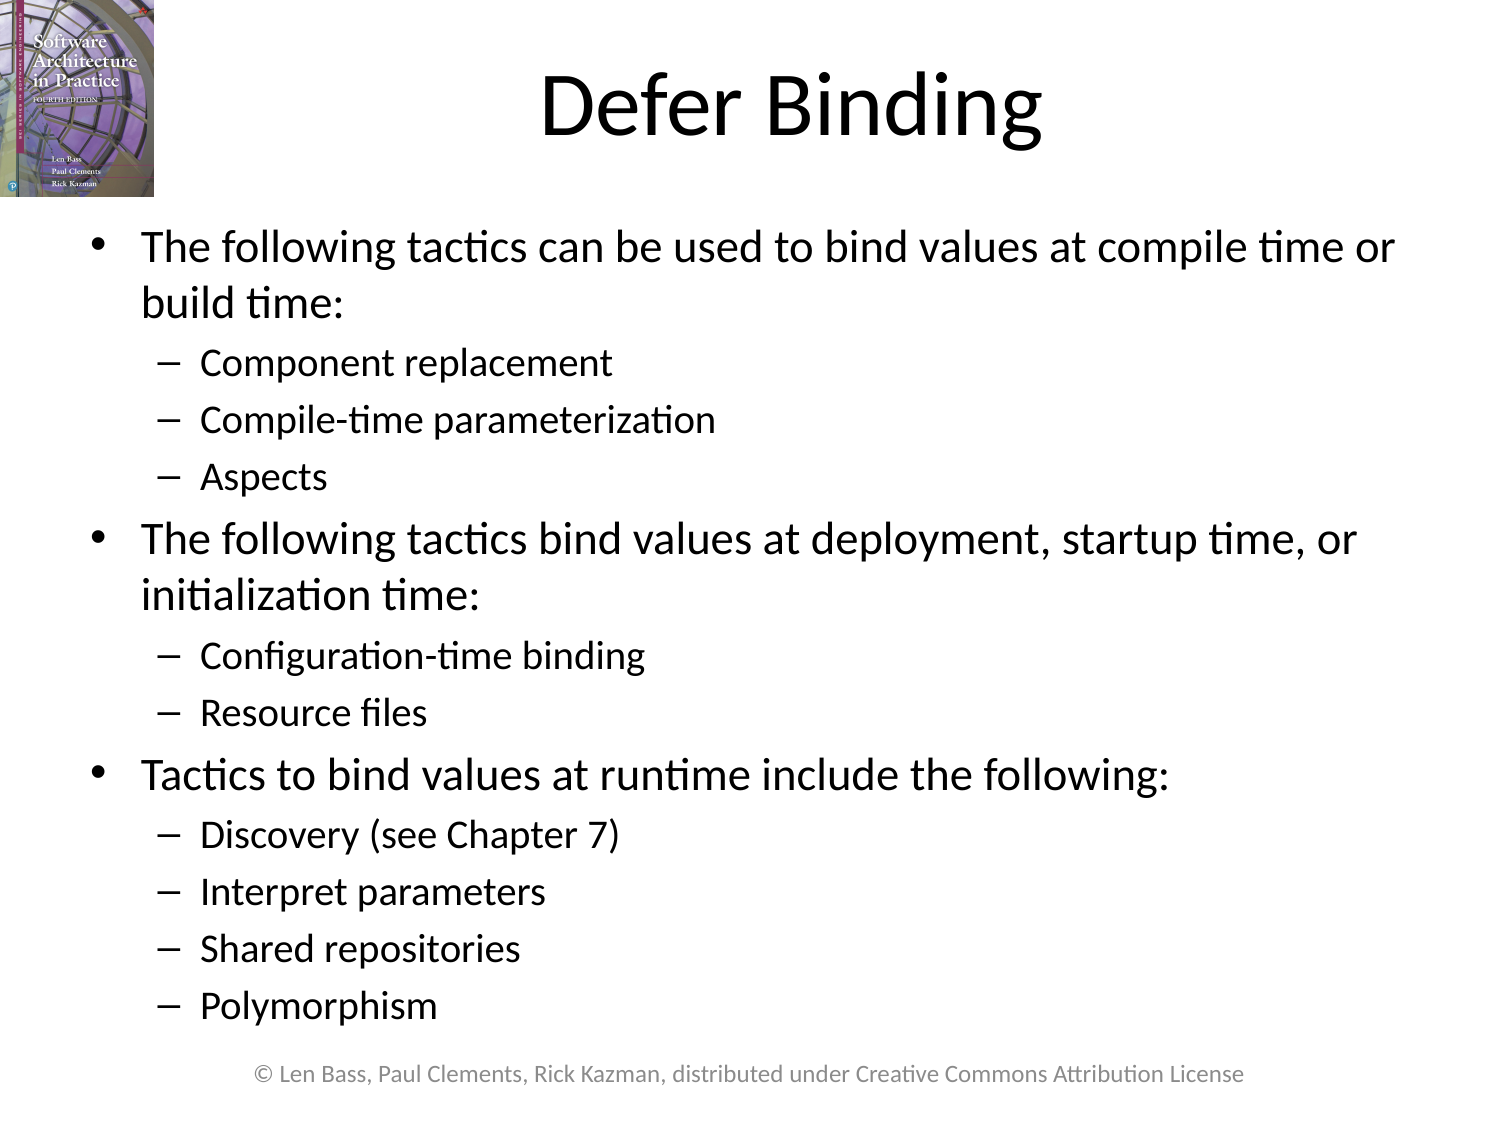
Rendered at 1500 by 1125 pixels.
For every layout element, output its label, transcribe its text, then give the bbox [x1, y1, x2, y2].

picture [0, 0, 154, 197]
title Defer Binding [159, 45, 1425, 173]
list The following tactics can be used to bind values at compile time or build time: Component replacement Compile-time parameterization Aspects The following tactics bind values at deployment, startup time, or initialization time: Configuration-time binding Resource files Tactics to bind values at runtime include the following: Discovery (see Chapter 7) Interpret parameters Shared repositories Polymorphism [75, 208, 1425, 1043]
footer © Len Bass, Paul Clements, Rick Kazman, distributed under Creative Commons Attribution License [230, 1042, 1270, 1103]
